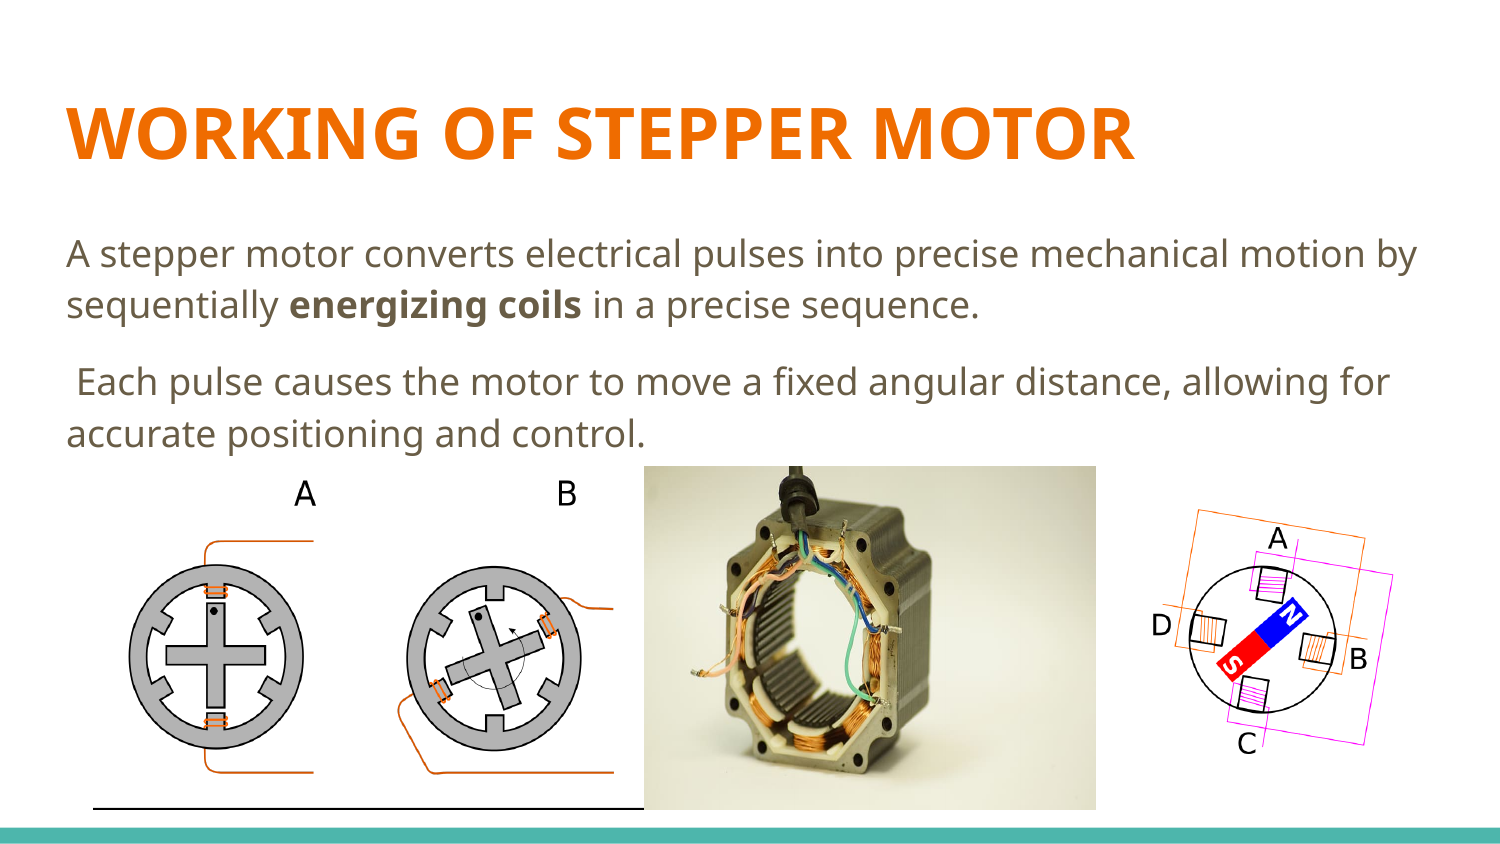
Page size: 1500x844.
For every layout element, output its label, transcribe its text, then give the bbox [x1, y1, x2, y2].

list A stepper motor converts electrical pulses into precise mechanical motion by sequentially energizing coils in a precise sequence. Each pulse causes the motor to move a fixed angular distance, allowing for accurate positioning and control. [51, 207, 1449, 750]
title WORKING OF STEPPER MOTOR [51, 72, 1449, 189]
picture [92, 449, 1450, 811]
